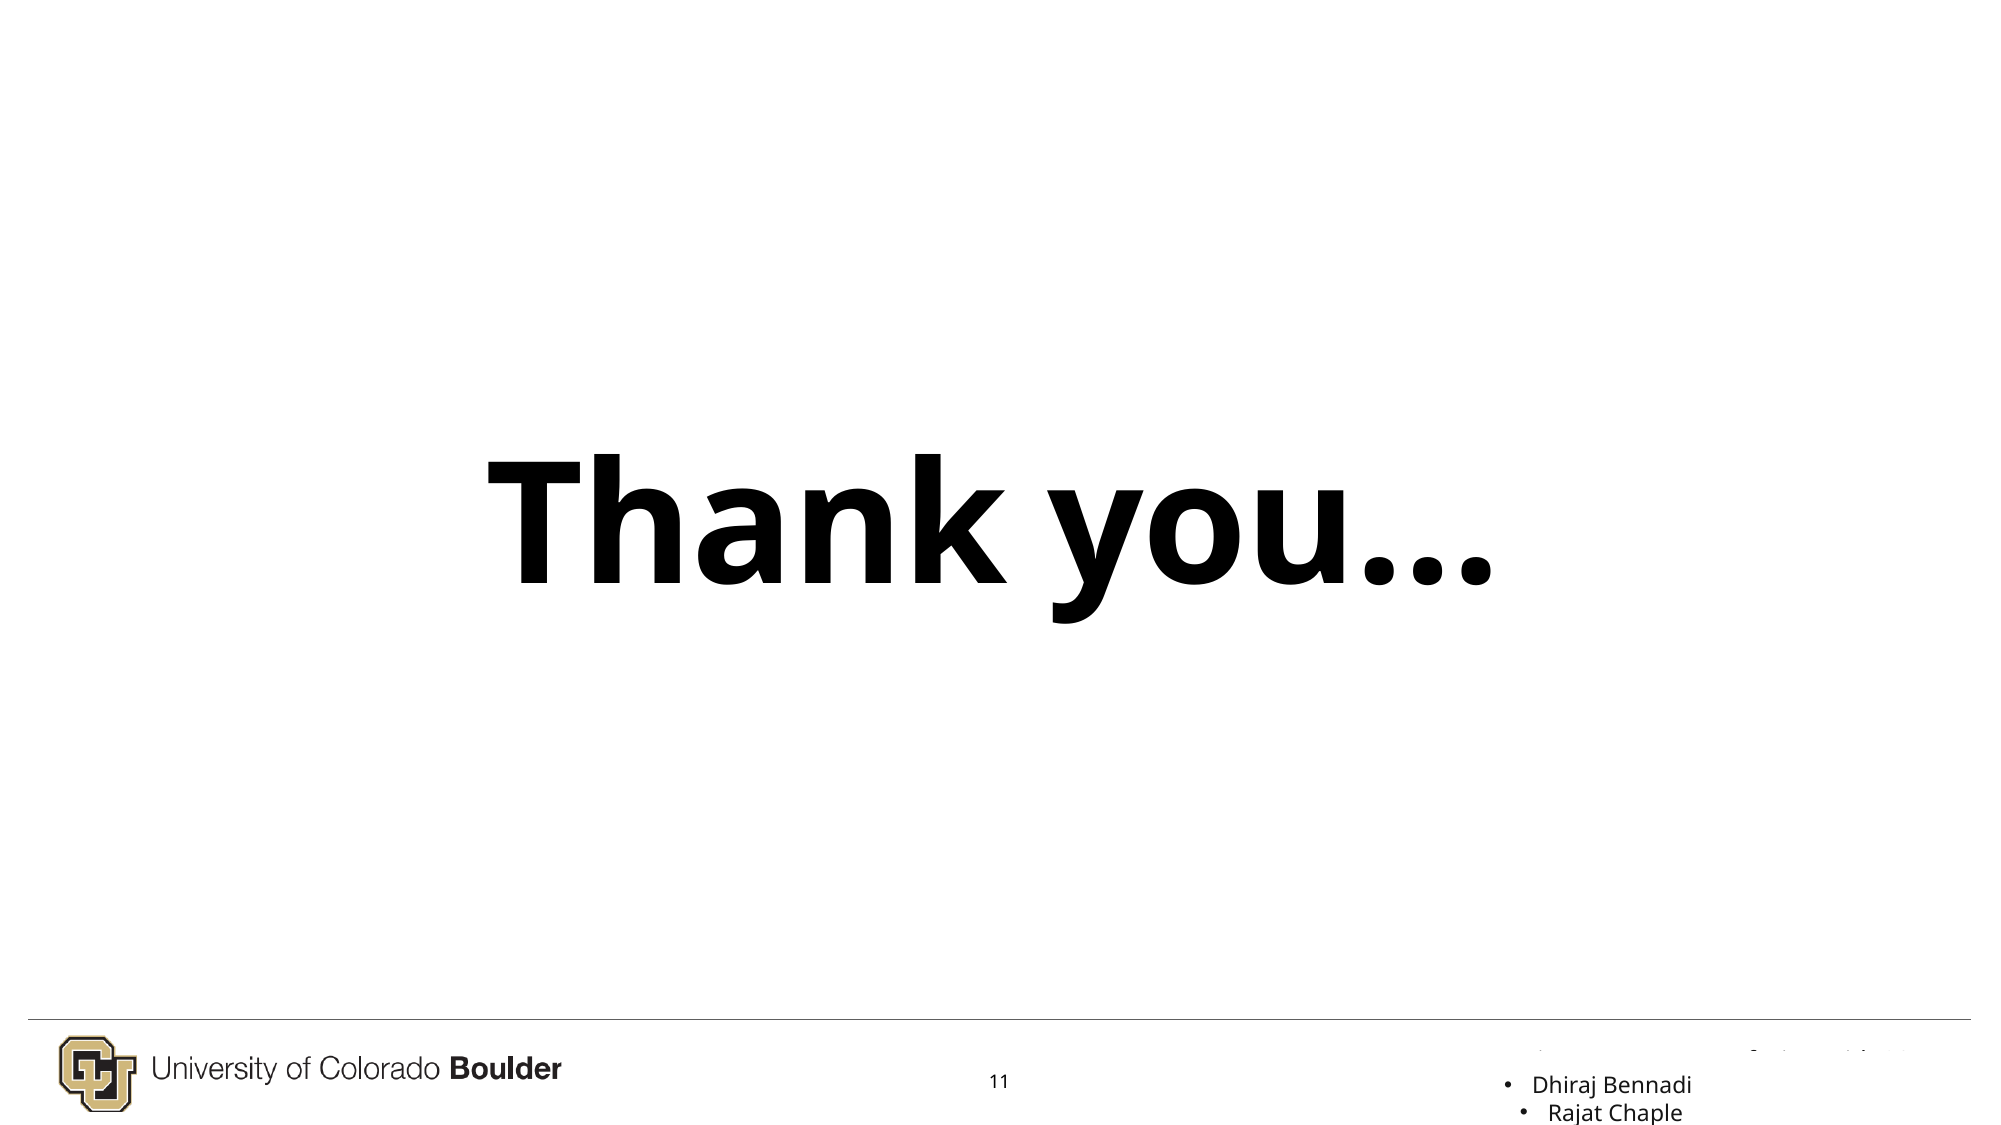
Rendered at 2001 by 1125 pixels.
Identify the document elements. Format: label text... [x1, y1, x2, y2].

slide_number 11 [978, 1063, 1020, 1105]
title Thank you… [476, 444, 2000, 563]
